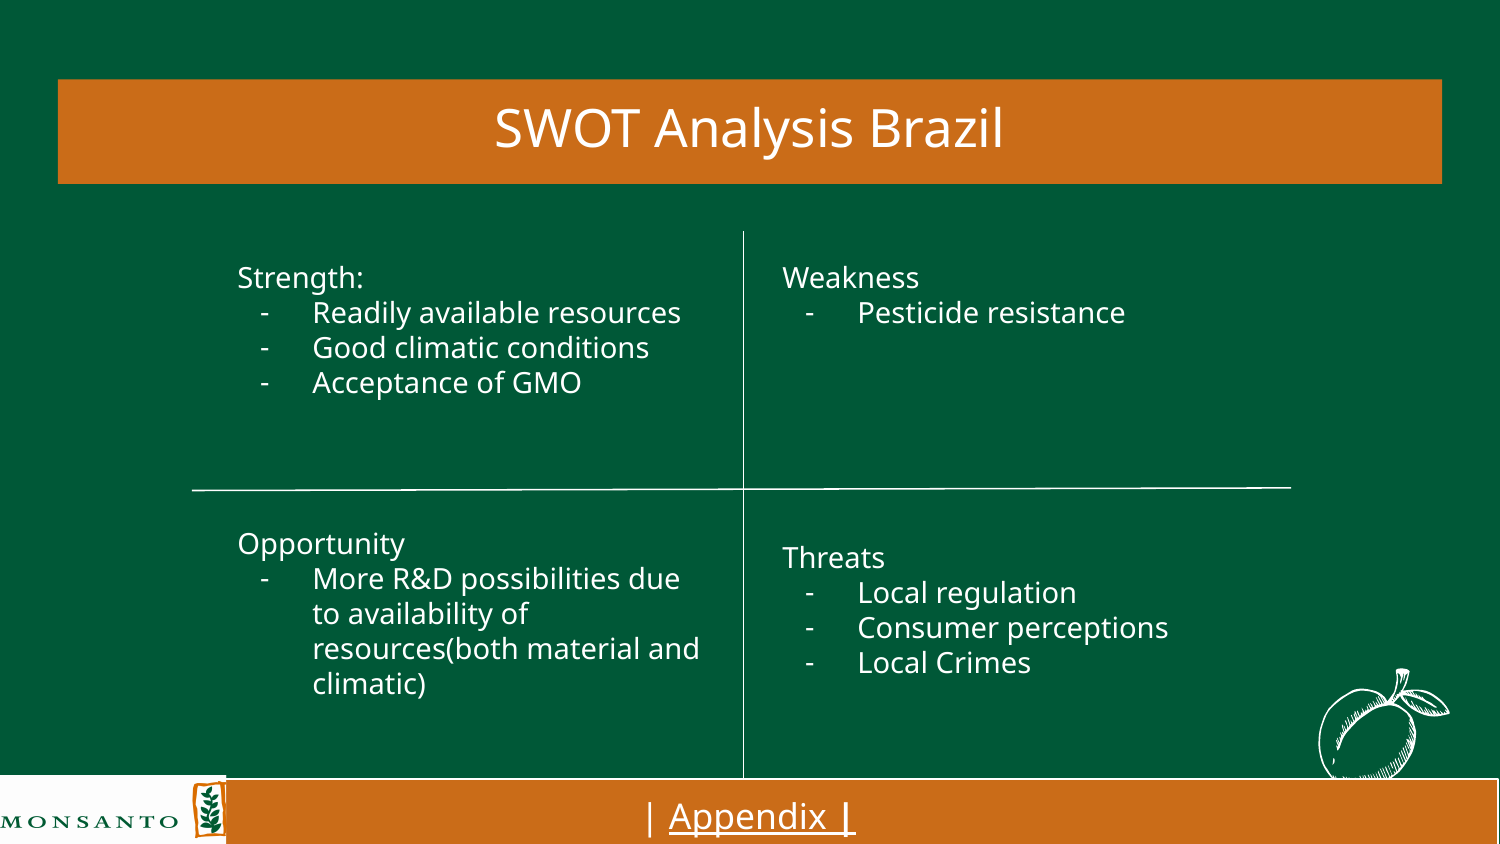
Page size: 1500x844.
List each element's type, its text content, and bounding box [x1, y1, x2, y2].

text_box Threats Local regulation Consumer perceptions Local Crimes [767, 524, 1265, 695]
picture [0, 775, 227, 844]
text_box Weakness Pesticide resistance [767, 244, 1265, 379]
title SWOT Analysis Brazil [116, 79, 1383, 174]
text_box Opportunity More R&D possibilities due to availability of resources(both material and climatic) [222, 510, 720, 715]
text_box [191, 487, 1292, 491]
text_box | Appendix | [231, 779, 1498, 844]
text_box Strength: Readily available resources Good climatic conditions Acceptance of GMO [222, 244, 720, 414]
